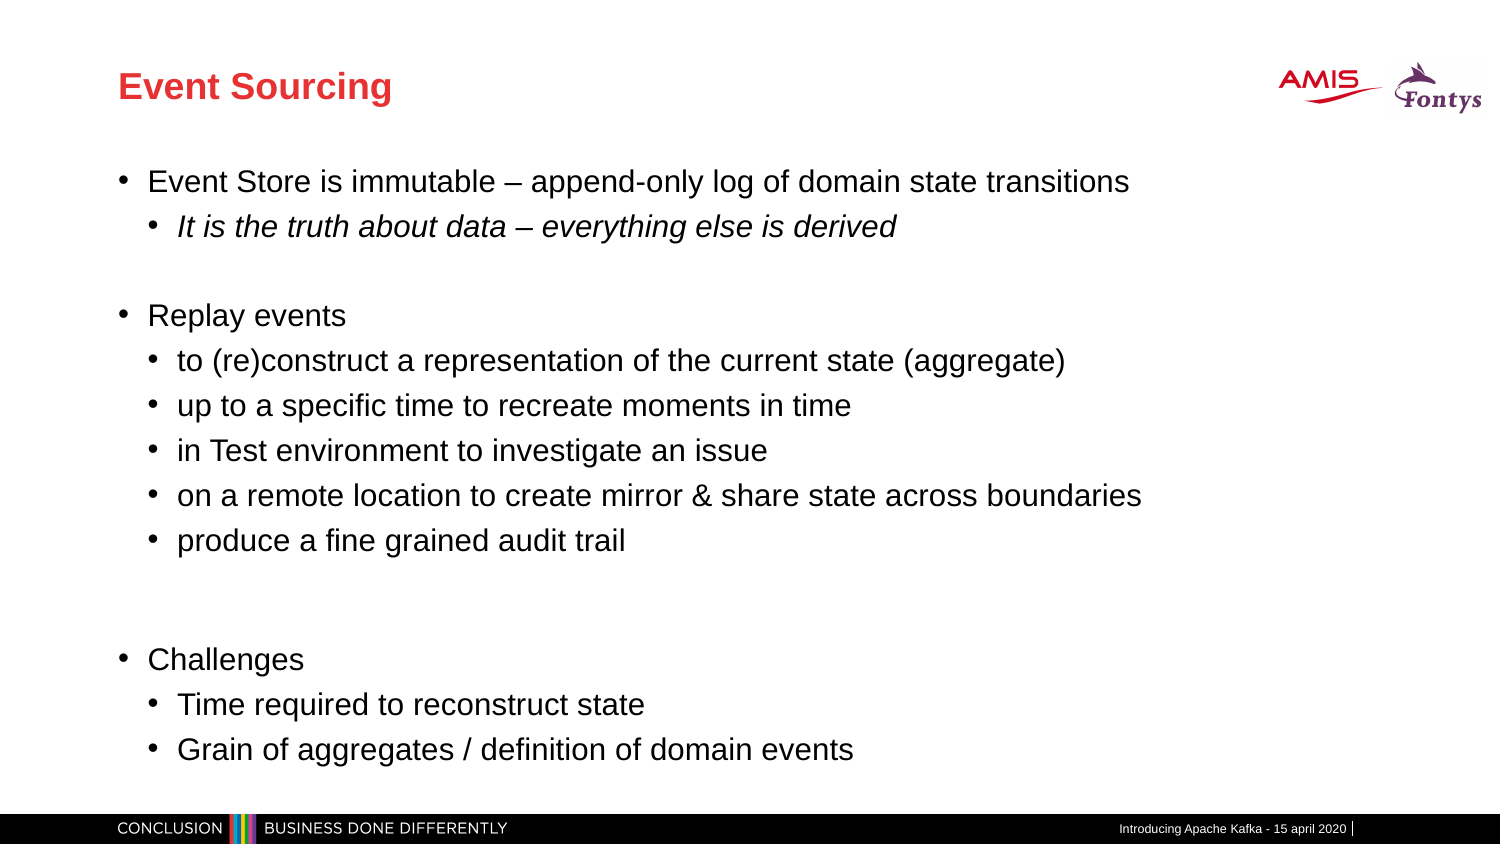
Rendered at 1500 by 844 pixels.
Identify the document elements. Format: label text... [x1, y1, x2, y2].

picture [1205, 58, 1489, 116]
list Event Store is immutable – append-only log of domain state transitions It is the truth about data – everything else is derived Replay events to (re)construct a representation of the current state (aggregate) up to a specific time to recreate moments in time in Test environment to investigate an issue on a remote location to create mirror & share state across boundaries produce a fine grained audit trail Challenges Time required to reconstruct state Grain of aggregates / definition of domain events [118, 153, 1205, 774]
title Event Sourcing [118, 47, 1205, 130]
picture [239, 814, 1500, 844]
footer Introducing Apache Kafka - 15 april 2020 [814, 820, 1347, 839]
picture [0, 814, 236, 844]
